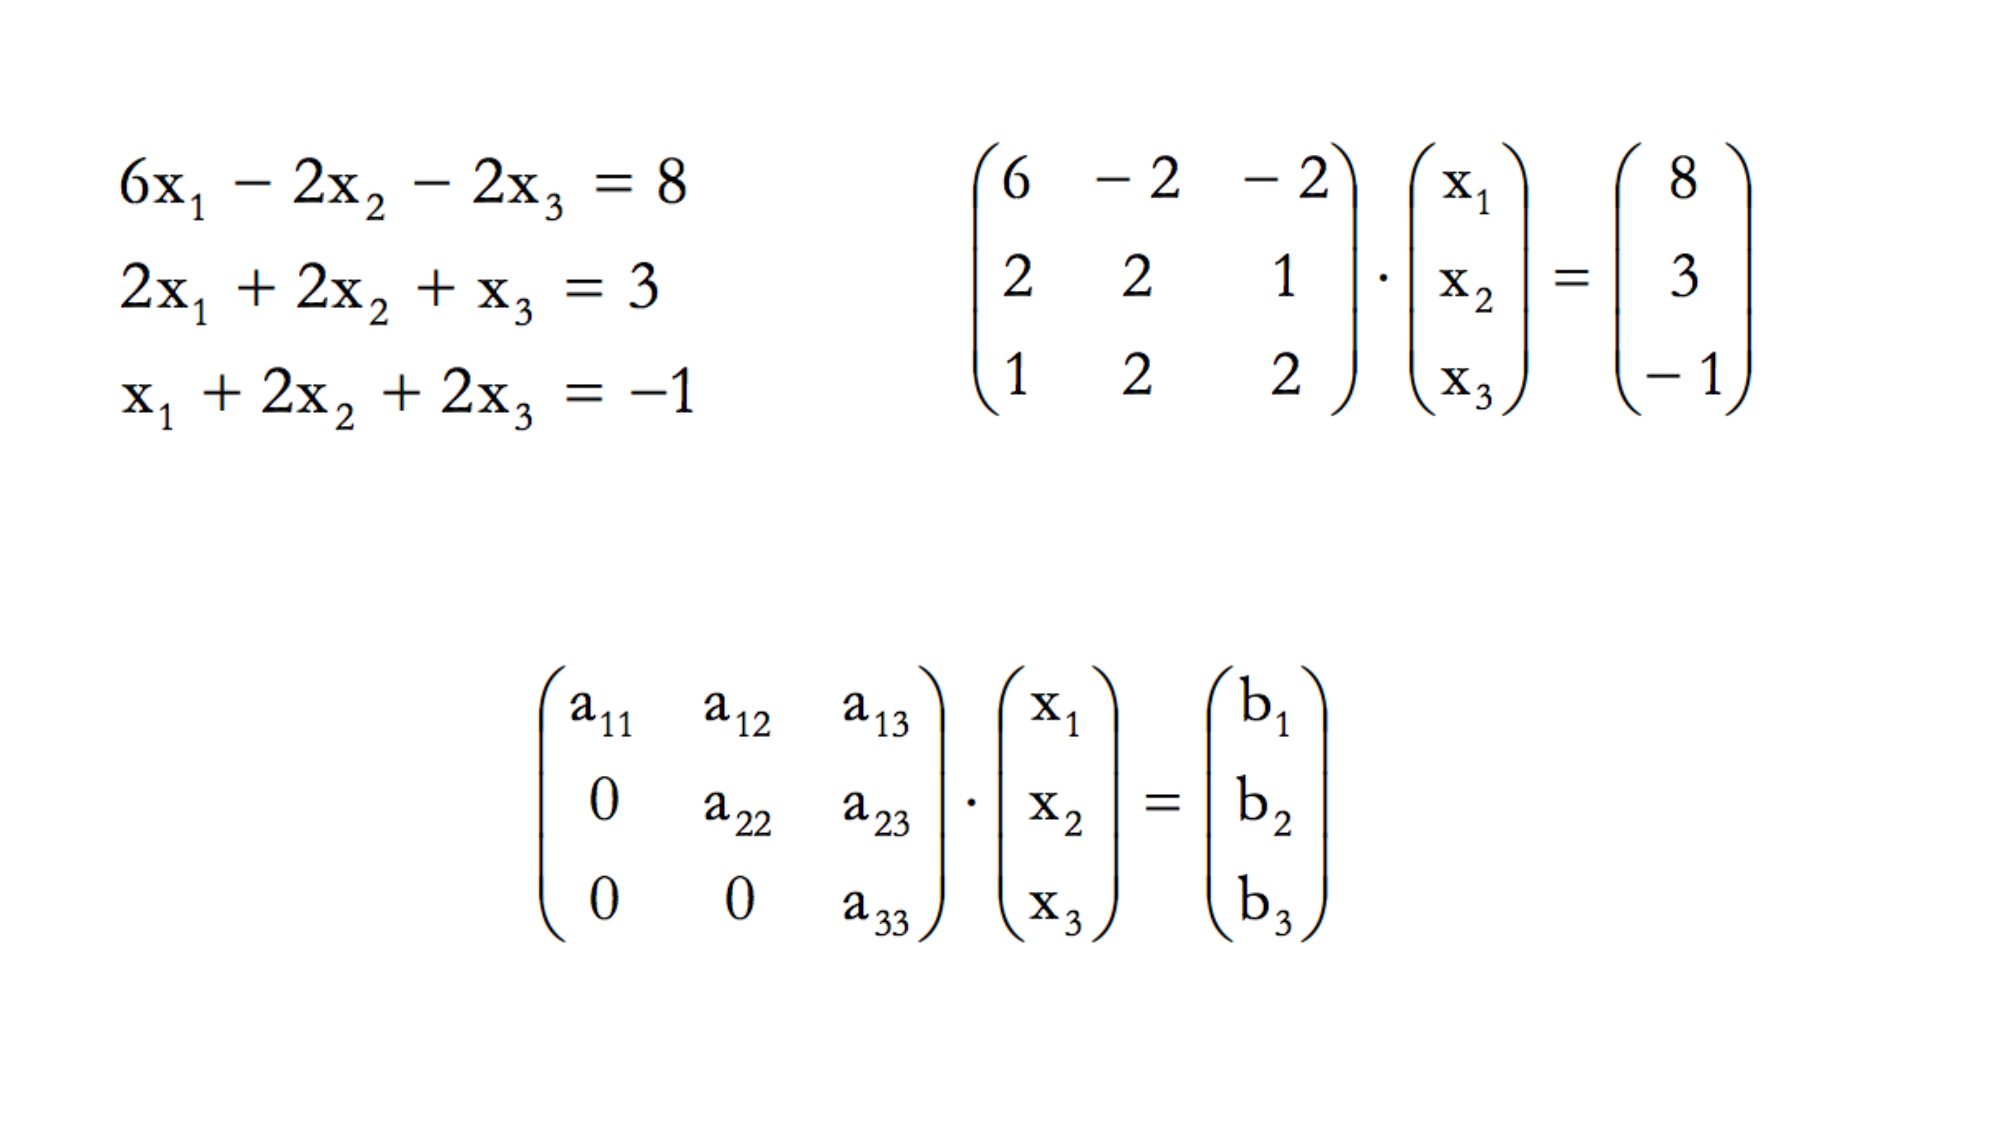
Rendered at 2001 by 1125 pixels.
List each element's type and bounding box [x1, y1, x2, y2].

picture [518, 649, 1345, 964]
list [94, 107, 715, 439]
picture [948, 131, 1776, 439]
